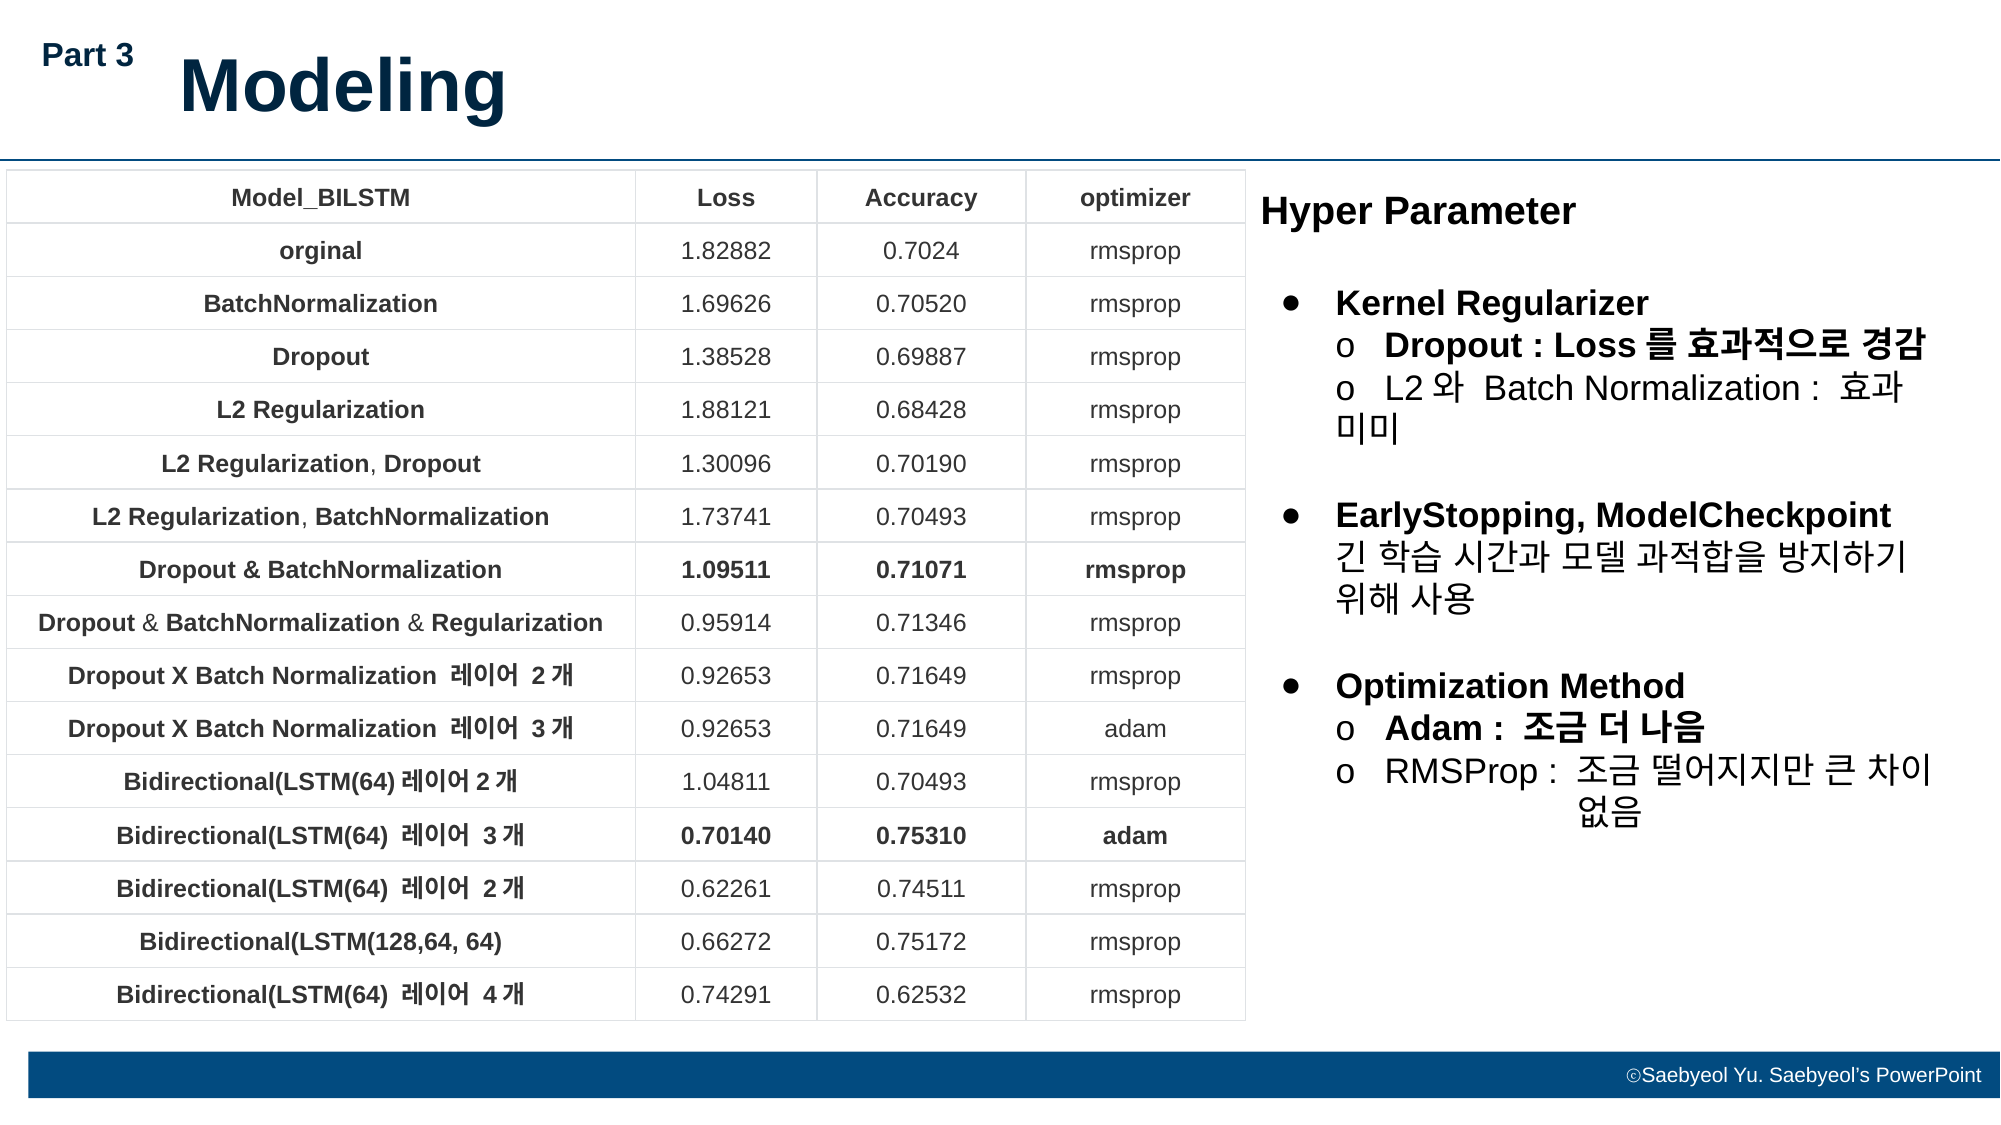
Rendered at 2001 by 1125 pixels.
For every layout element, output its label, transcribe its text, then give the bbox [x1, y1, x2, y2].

table_cell 0.74291 [636, 968, 816, 1020]
table_cell rmsprop [1027, 862, 1245, 913]
table_cell 0.95914 [636, 596, 816, 648]
table_cell rmsprop [1027, 915, 1245, 967]
table_cell Dropout & BatchNormalization & Regularization [7, 596, 635, 648]
table_header Loss [636, 172, 816, 222]
table_cell Bidirectional(LSTM(64) 레이어 3개 [7, 808, 635, 860]
text_box Modeling [164, 28, 1873, 134]
table_header optimizer [1027, 172, 1245, 222]
table_cell 0.71649 [818, 649, 1025, 701]
table_cell BatchNormalization [7, 277, 635, 329]
table_header Model_BILSTM [7, 172, 635, 222]
table_cell 0.92653 [636, 649, 816, 701]
table_cell 0.70190 [818, 436, 1025, 488]
table_cell 0.70493 [818, 490, 1025, 541]
table_cell orginal [7, 224, 635, 276]
table_cell L2 Regularization, BatchNormalization [7, 490, 635, 541]
table_cell 0.75310 [818, 808, 1025, 860]
table_cell 0.71649 [818, 702, 1025, 754]
table_cell Bidirectional(LSTM(64) 레이어 4개 [7, 968, 635, 1020]
table_cell rmsprop [1027, 490, 1245, 541]
table_cell rmsprop [1027, 755, 1245, 807]
table_cell 0.71346 [818, 596, 1025, 648]
table_cell 0.70493 [818, 755, 1025, 807]
table_cell rmsprop [1027, 543, 1245, 595]
table_cell Bidirectional(LSTM(64) 레이어 2개 [7, 862, 635, 913]
table_cell 0.7024 [818, 224, 1025, 276]
text_box Hyper Parameter Kernel Regularizer ο Dropout : Loss를 효과적으로 경감 ο L2와 Batch Normalization : 효과 미미 EarlyStopping, ModelCheckpoint 긴 학습 시간과 모델 과적합을 방지하기 위해 사용 Optimization Method ο Adam : 조금 더 나음 ο RMSProp : 조금 떨어지지만 큰 차이 없음 [1245, 172, 1994, 848]
table_cell adam [1027, 808, 1245, 860]
table_cell 1.38528 [636, 330, 816, 382]
table_cell 0.68428 [818, 383, 1025, 435]
table_cell 1.04811 [636, 755, 816, 807]
table_cell 0.92653 [636, 702, 816, 754]
table_cell adam [1027, 702, 1245, 754]
table_cell Dropout X Batch Normalization 레이어 2개 [7, 649, 635, 701]
table_header Accuracy [818, 172, 1025, 222]
table_cell 0.62261 [636, 862, 816, 913]
table_cell rmsprop [1027, 277, 1245, 329]
table_cell rmsprop [1027, 383, 1245, 435]
table_cell 0.71071 [818, 543, 1025, 595]
table_cell 0.69887 [818, 330, 1025, 382]
table_cell rmsprop [1027, 436, 1245, 488]
table_cell rmsprop [1027, 649, 1245, 701]
table_cell 0.62532 [818, 968, 1025, 1020]
table_cell Bidirectional(LSTM(64)레이어2개 [7, 755, 635, 807]
table_cell 0.70520 [818, 277, 1025, 329]
table_cell Bidirectional(LSTM(128,64, 64) [7, 915, 635, 967]
table_cell 1.30096 [636, 436, 816, 488]
table_cell 1.73741 [636, 490, 816, 541]
table_cell 0.70140 [636, 808, 816, 860]
table_cell 0.66272 [636, 915, 816, 967]
table_cell 1.09511 [636, 543, 816, 595]
text_box Part 3 [26, 26, 166, 81]
table_cell 0.75172 [818, 915, 1025, 967]
table_cell rmsprop [1027, 224, 1245, 276]
table_cell rmsprop [1027, 330, 1245, 382]
table_cell 1.69626 [636, 277, 816, 329]
table_cell 1.88121 [636, 383, 816, 435]
table_cell rmsprop [1027, 968, 1245, 1020]
table_cell L2 Regularization, Dropout [7, 436, 635, 488]
table_cell 1.82882 [636, 224, 816, 276]
table_cell Dropout X Batch Normalization 레이어 3개 [7, 702, 635, 754]
table_cell rmsprop [1027, 596, 1245, 648]
table_cell 0.74511 [818, 862, 1025, 913]
table_cell L2 Regularization [7, 383, 635, 435]
table_cell Dropout & BatchNormalization [7, 543, 635, 595]
table_cell Dropout [7, 330, 635, 382]
